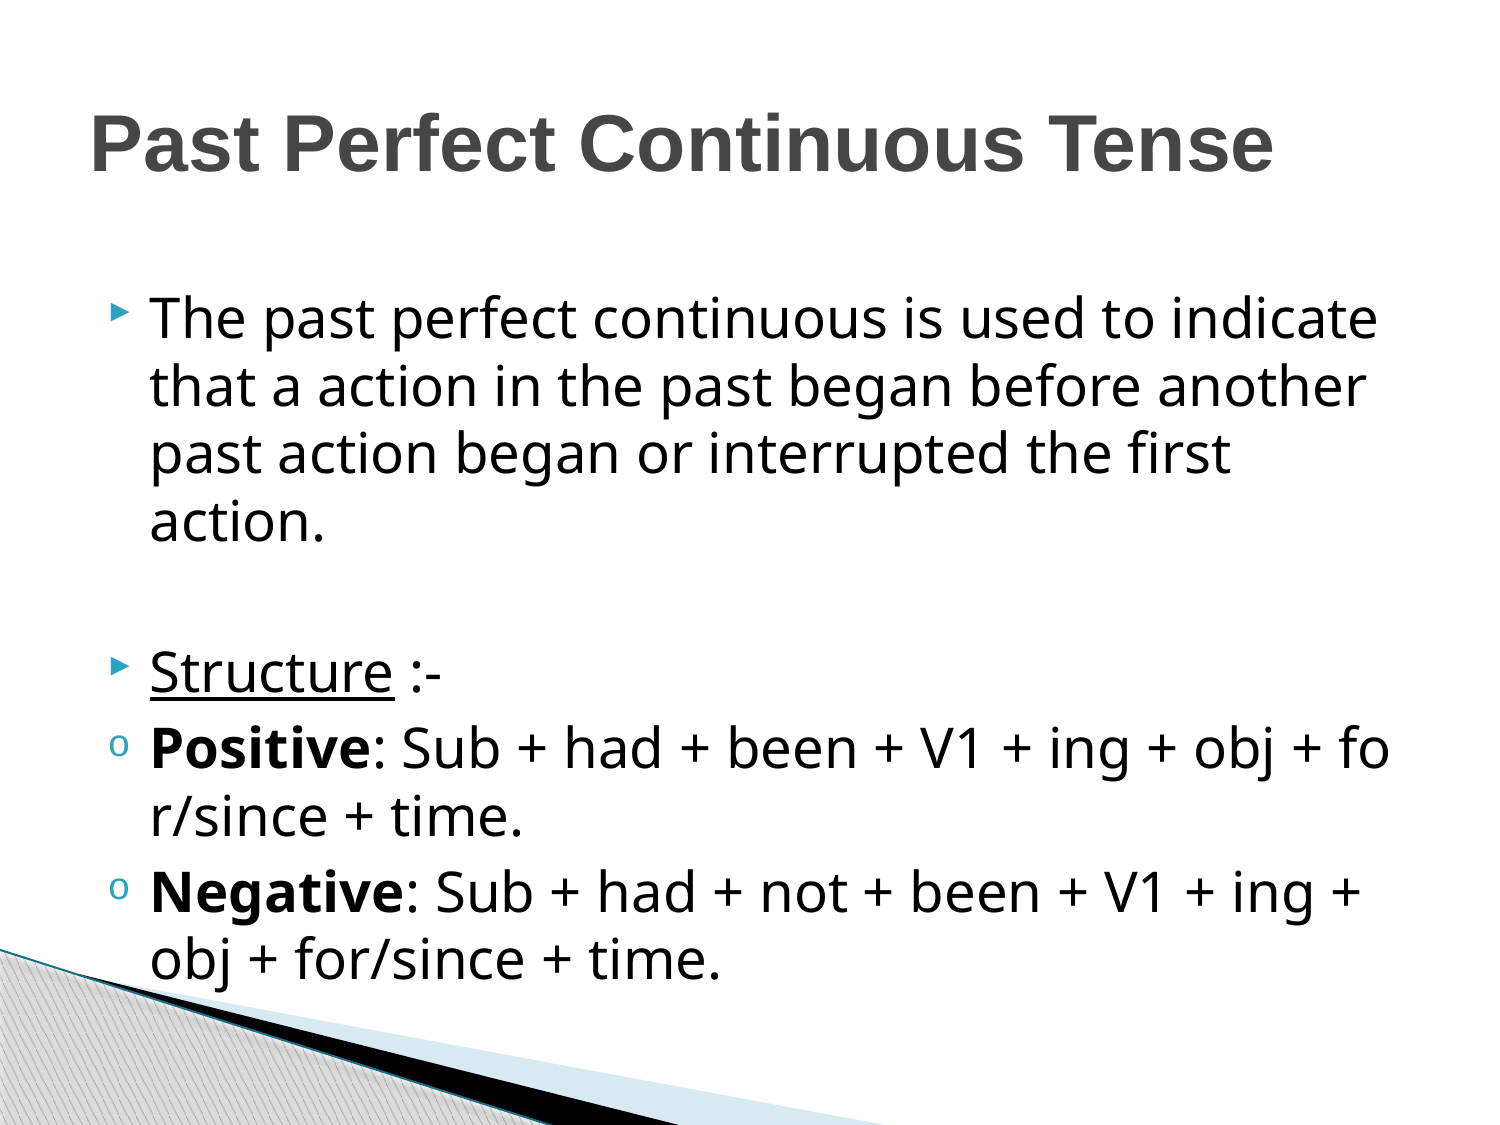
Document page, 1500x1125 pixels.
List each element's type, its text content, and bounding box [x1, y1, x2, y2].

title Past Perfect Continuous Tense [75, 45, 1425, 233]
list The past perfect continuous is used to indicate that a action in the past began before another past action began or interrupted the first action. Structure :- Positive: Sub + had + been + V1 + ing + obj + for/since + time. Negative: Sub + had + not + been + V1 + ing + obj + for/since + time. [75, 275, 1425, 1018]
